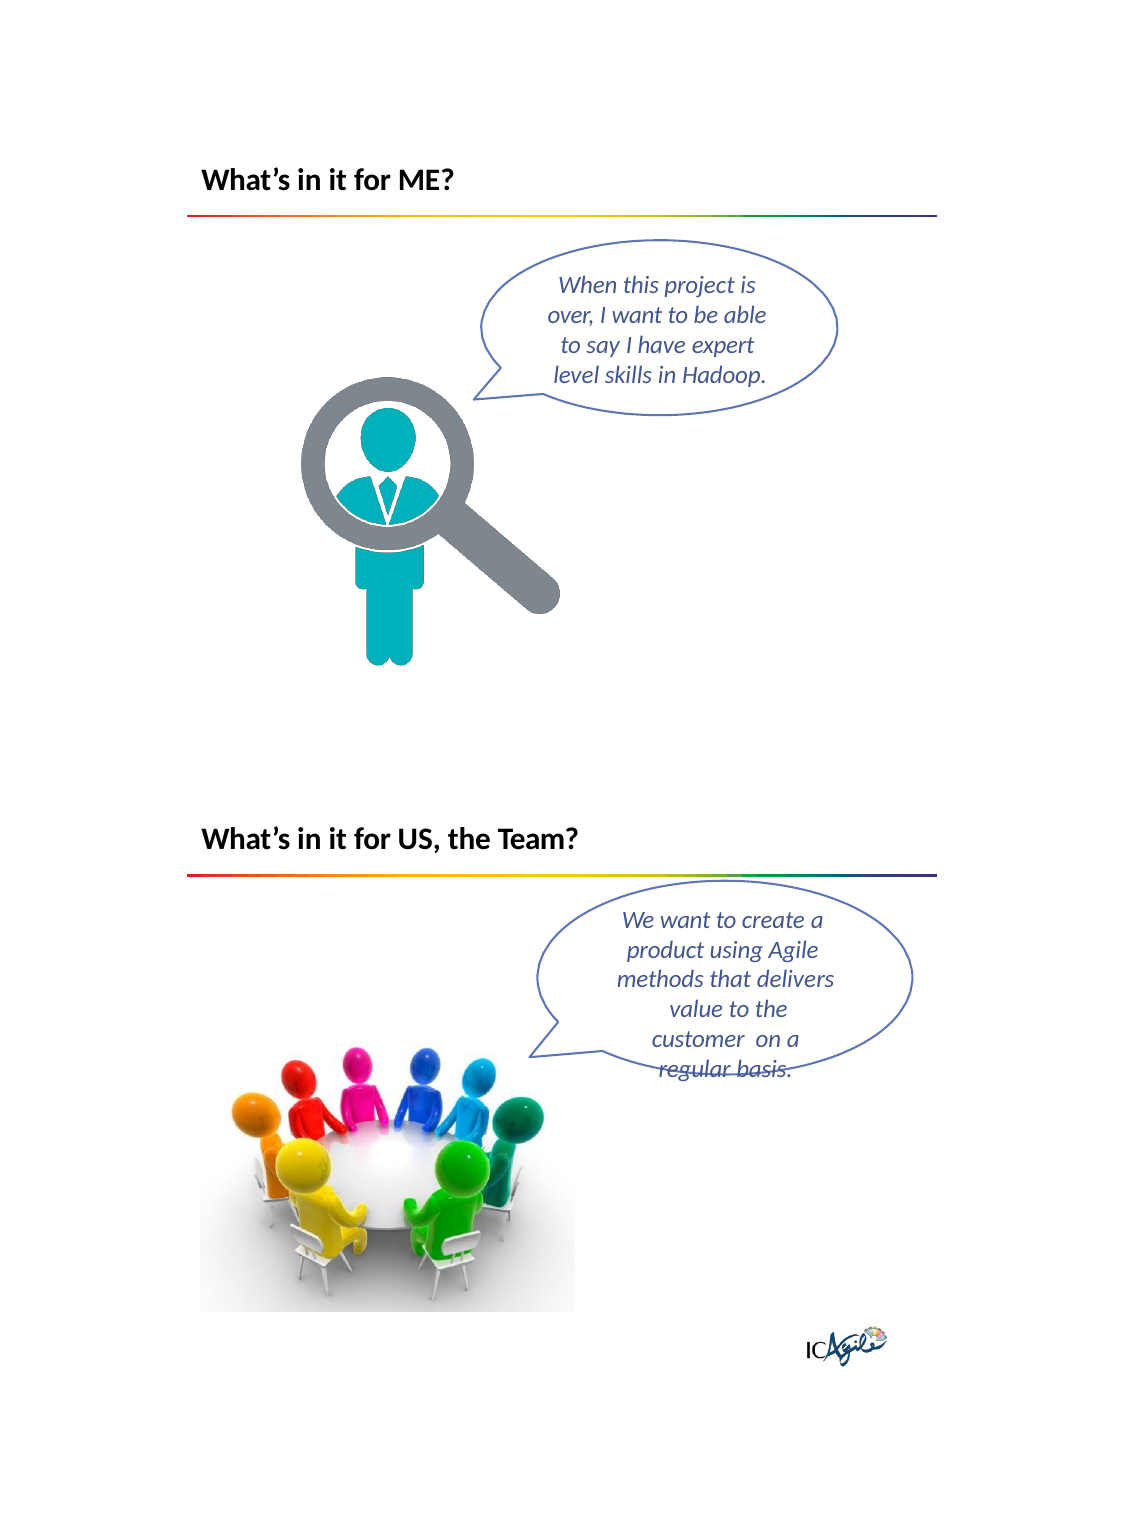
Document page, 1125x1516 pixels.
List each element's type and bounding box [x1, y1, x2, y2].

text_box [799, 1323, 893, 1369]
text_box [187, 158, 838, 671]
text_box [187, 818, 938, 1312]
